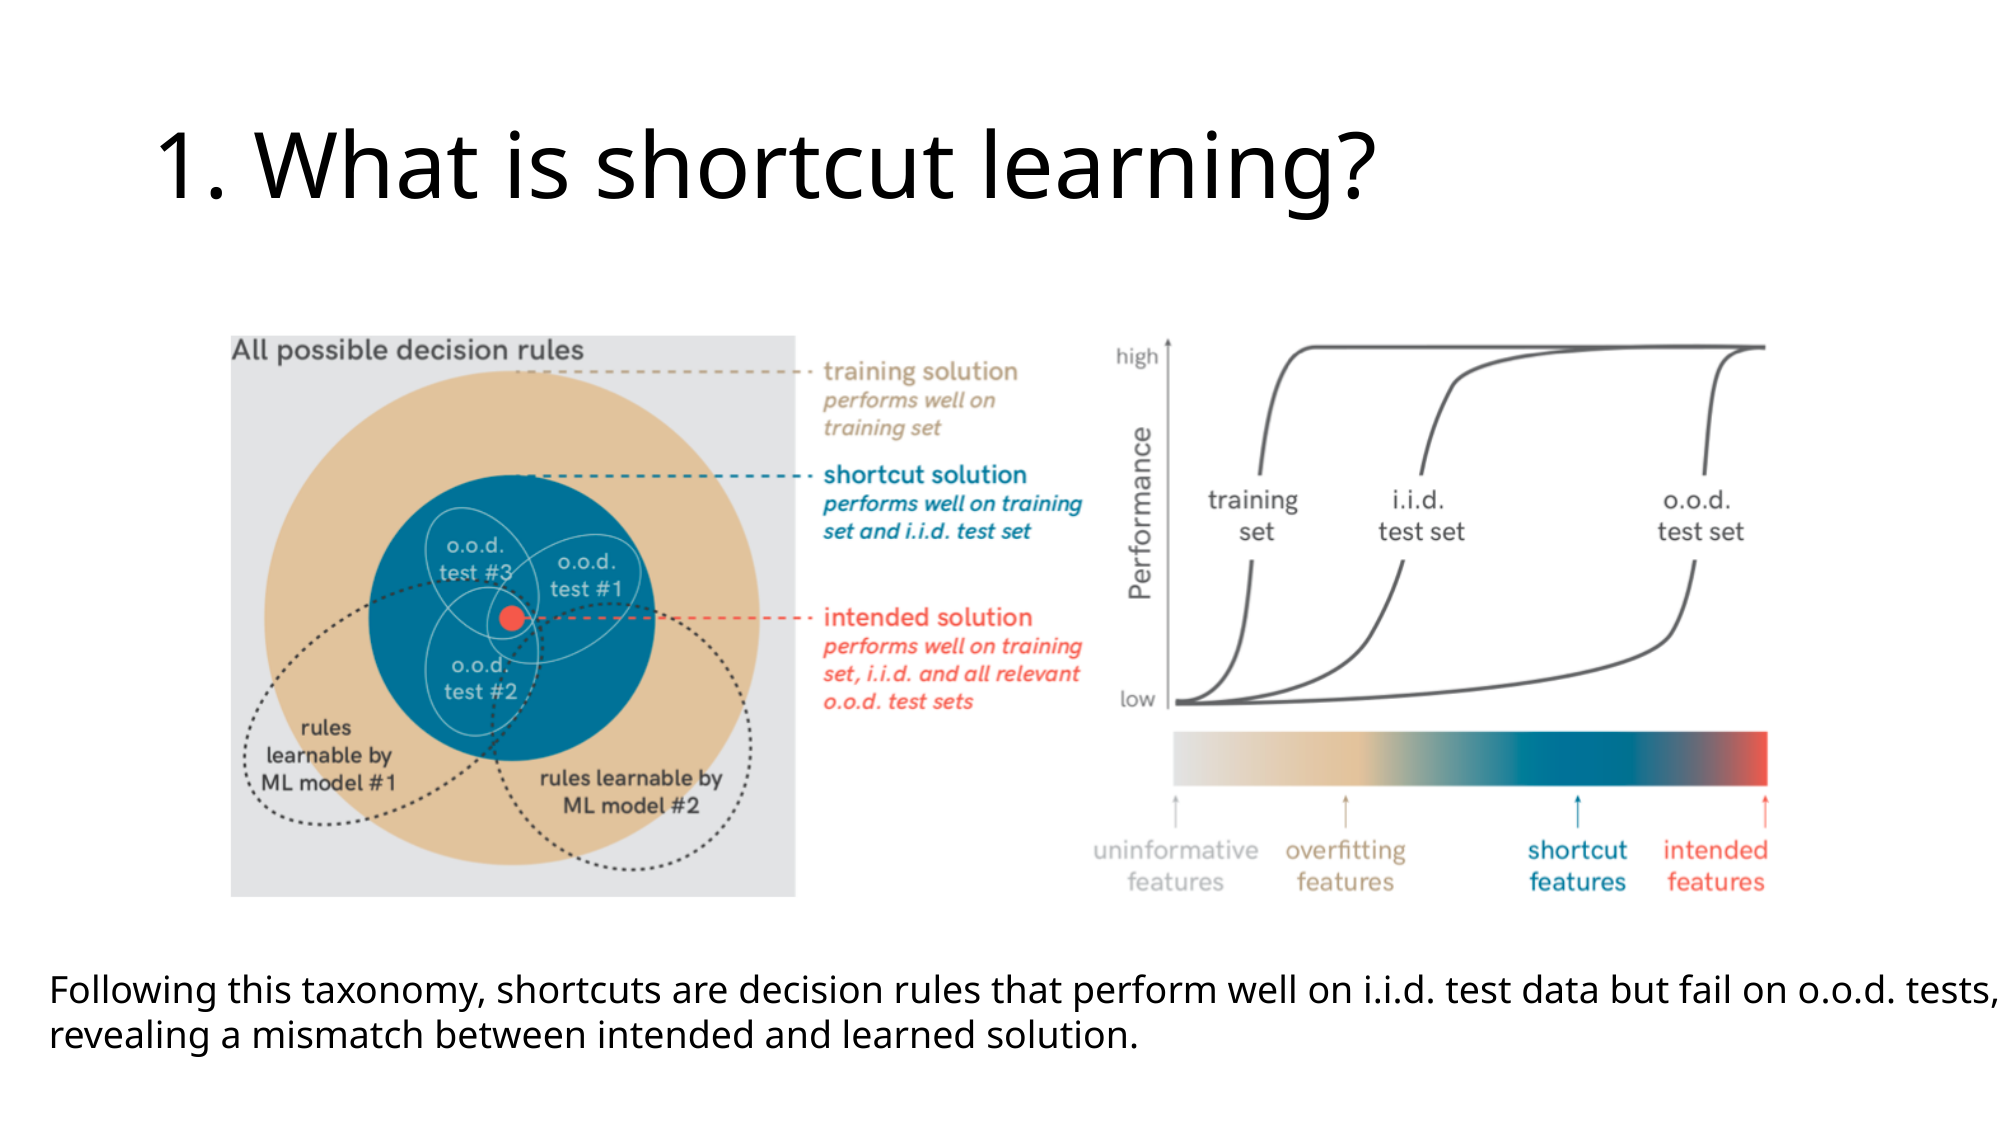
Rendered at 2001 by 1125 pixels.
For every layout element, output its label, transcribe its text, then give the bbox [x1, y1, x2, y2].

picture [184, 299, 1815, 925]
text_box Following this taxonomy, shortcuts are decision rules that perform well on i.i.d. test data but fail on o.o.d. tests, revealing a mismatch between intended and learned solution. [33, 958, 2000, 1064]
title 1. What is shortcut learning? [137, 59, 1863, 278]
